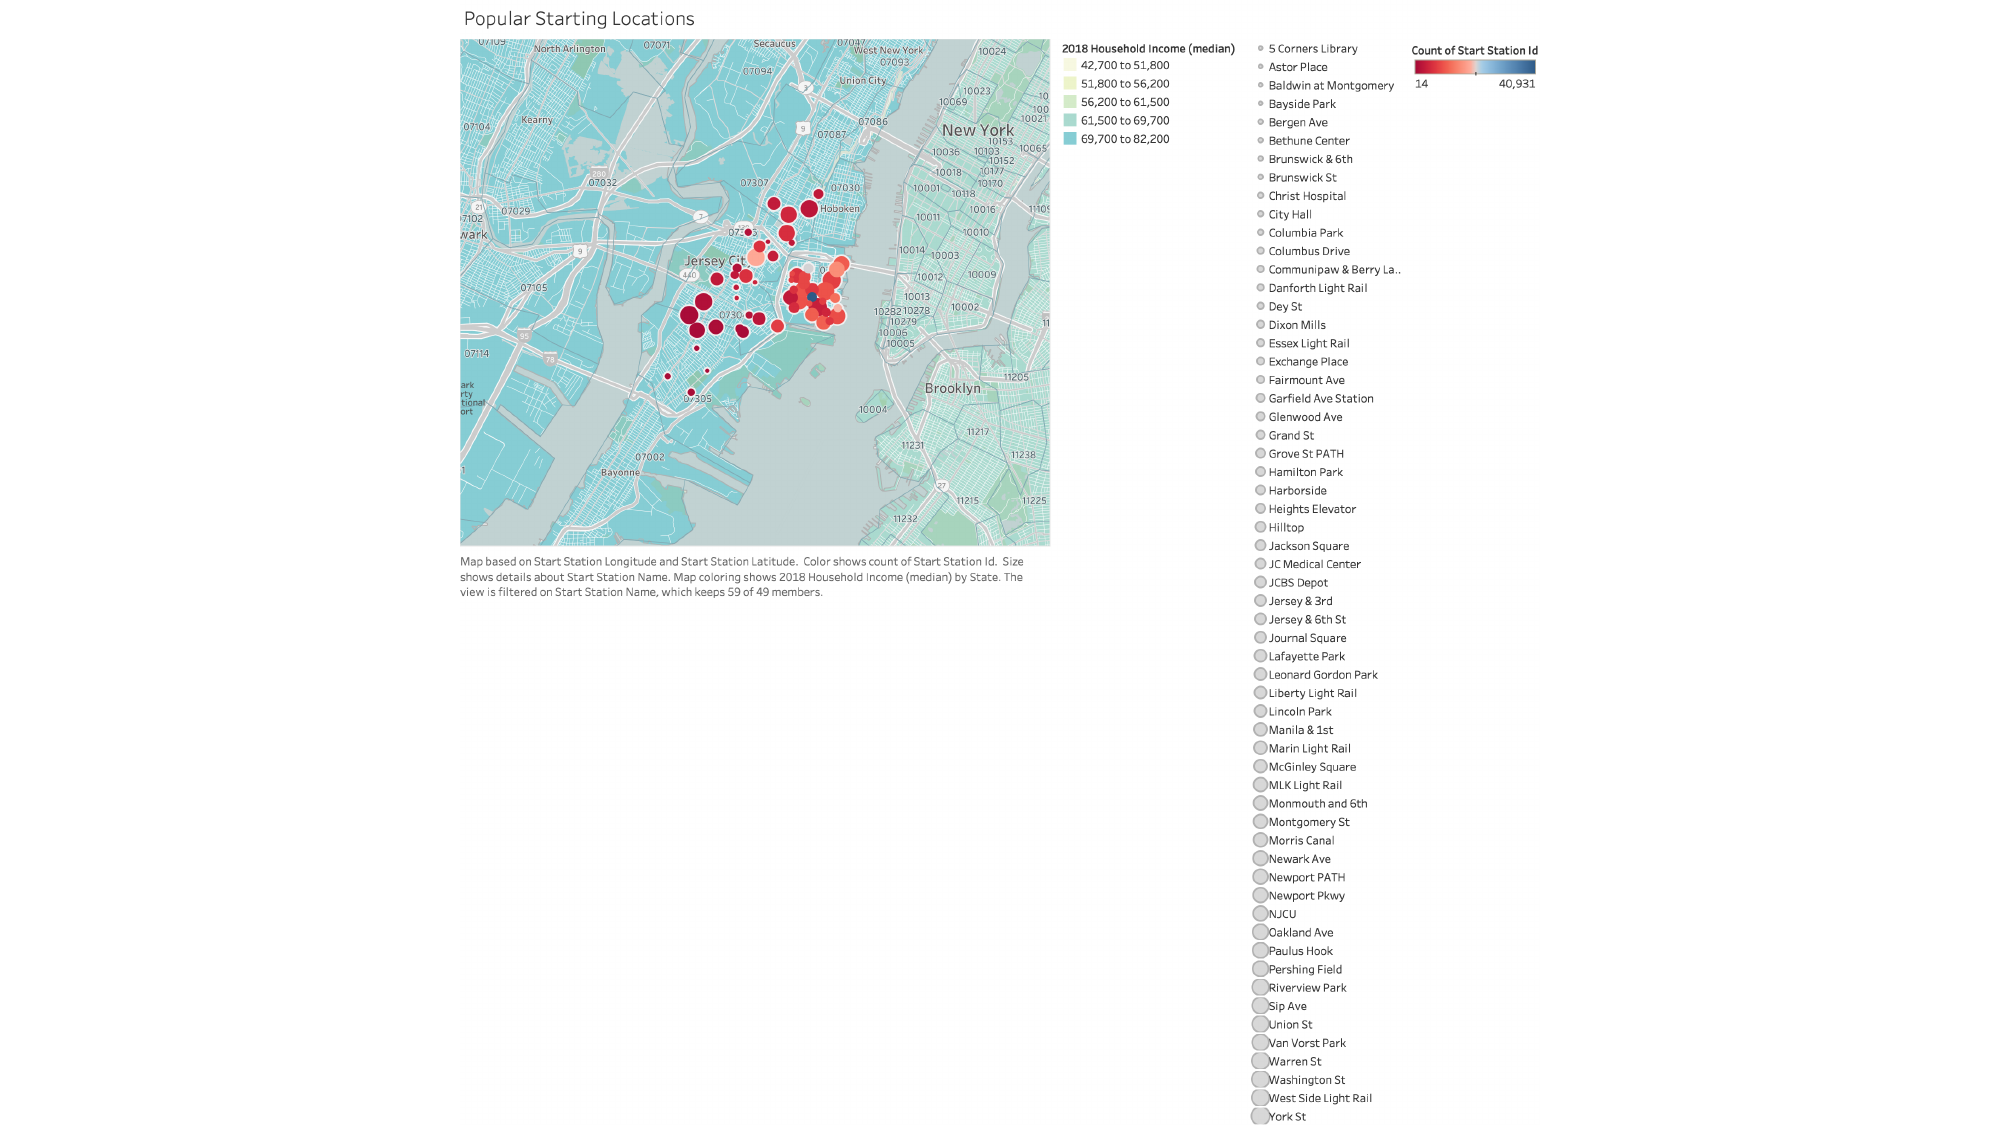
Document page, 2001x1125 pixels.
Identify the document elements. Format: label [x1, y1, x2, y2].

picture [460, 0, 1540, 1125]
